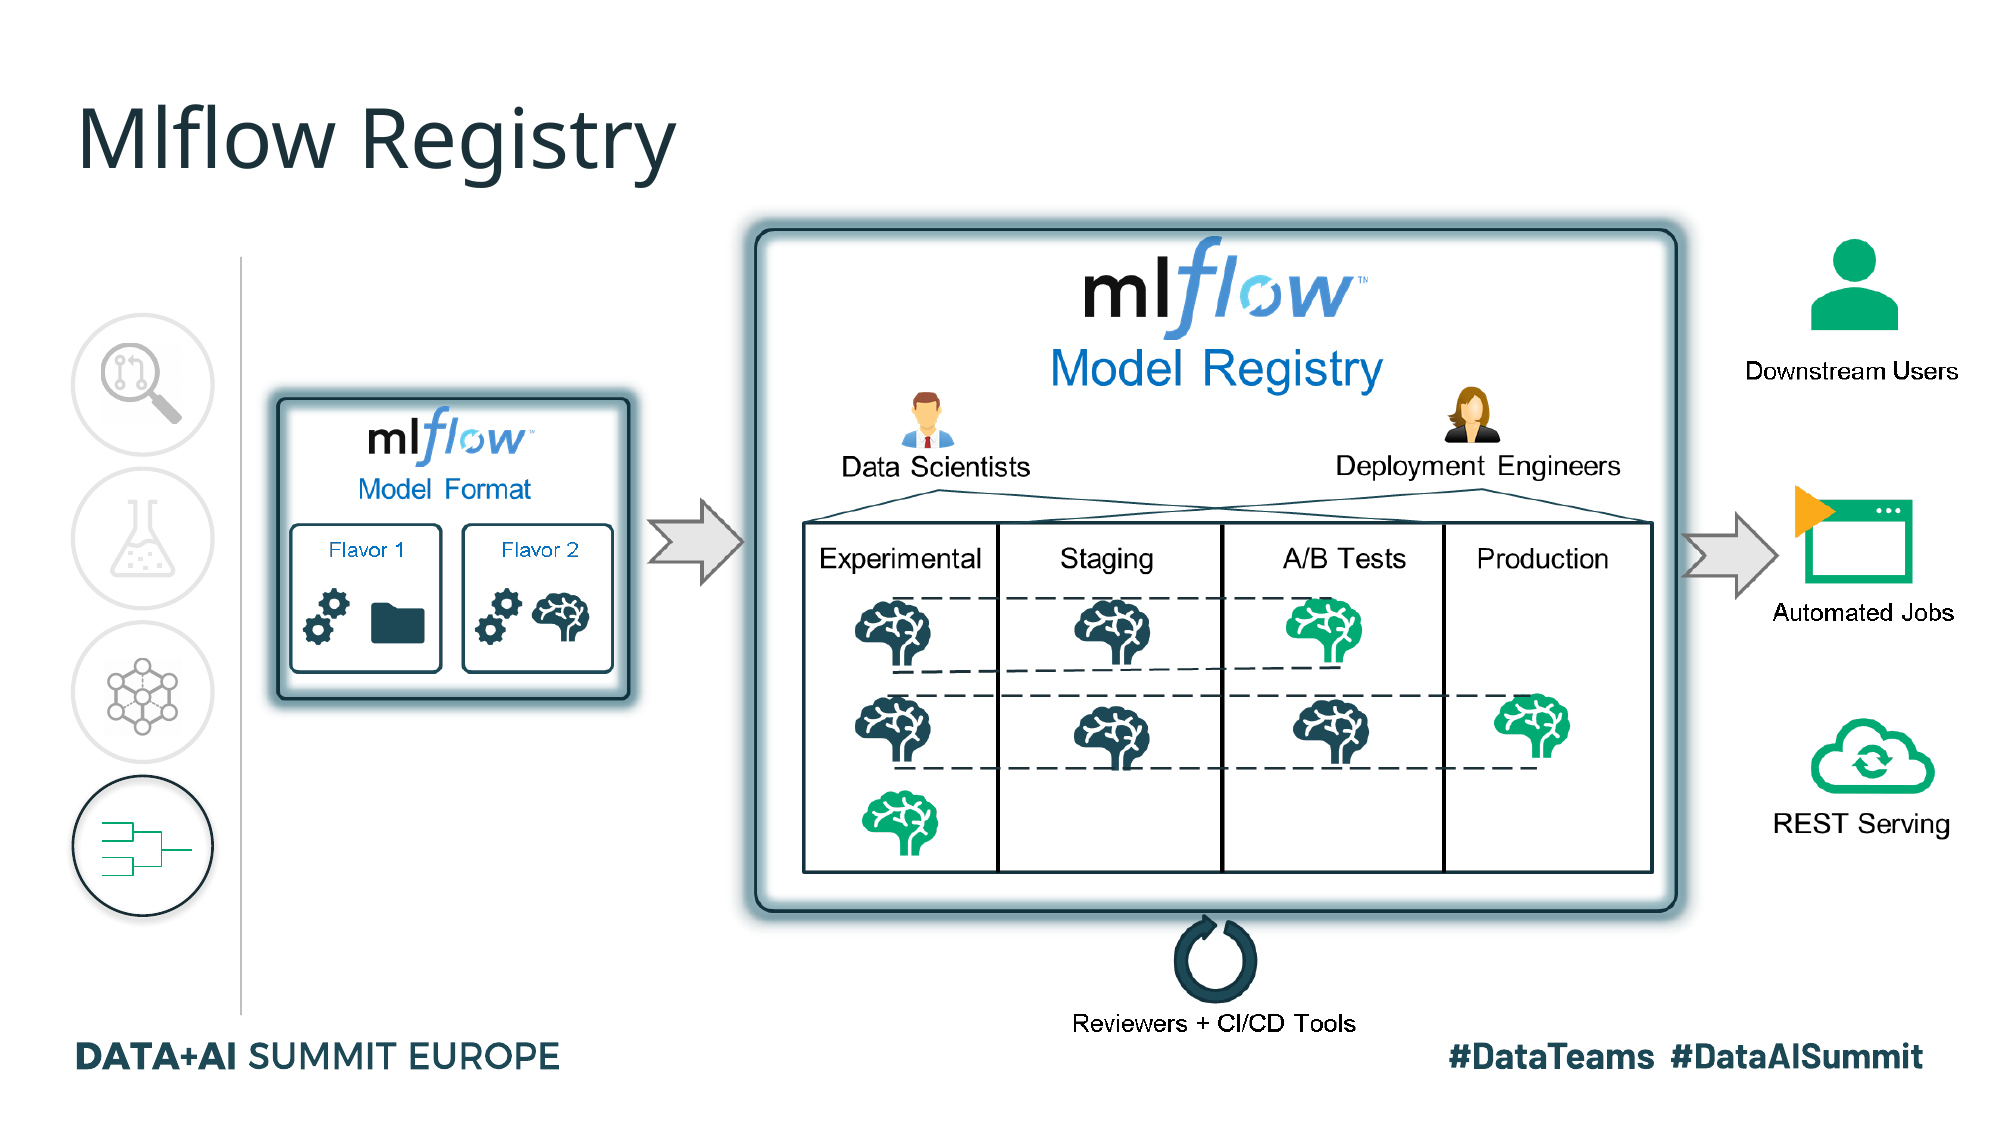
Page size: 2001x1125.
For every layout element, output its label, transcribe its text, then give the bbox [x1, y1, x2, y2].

text_box [101, 822, 192, 876]
picture [103, 657, 182, 736]
text_box [70, 620, 215, 765]
text_box [72, 775, 214, 917]
picture [243, 191, 1975, 1053]
picture [100, 342, 183, 425]
text_box [70, 312, 215, 457]
title Mlflow Registry [75, 59, 1923, 223]
text_box [70, 466, 215, 611]
text_box [110, 499, 176, 578]
